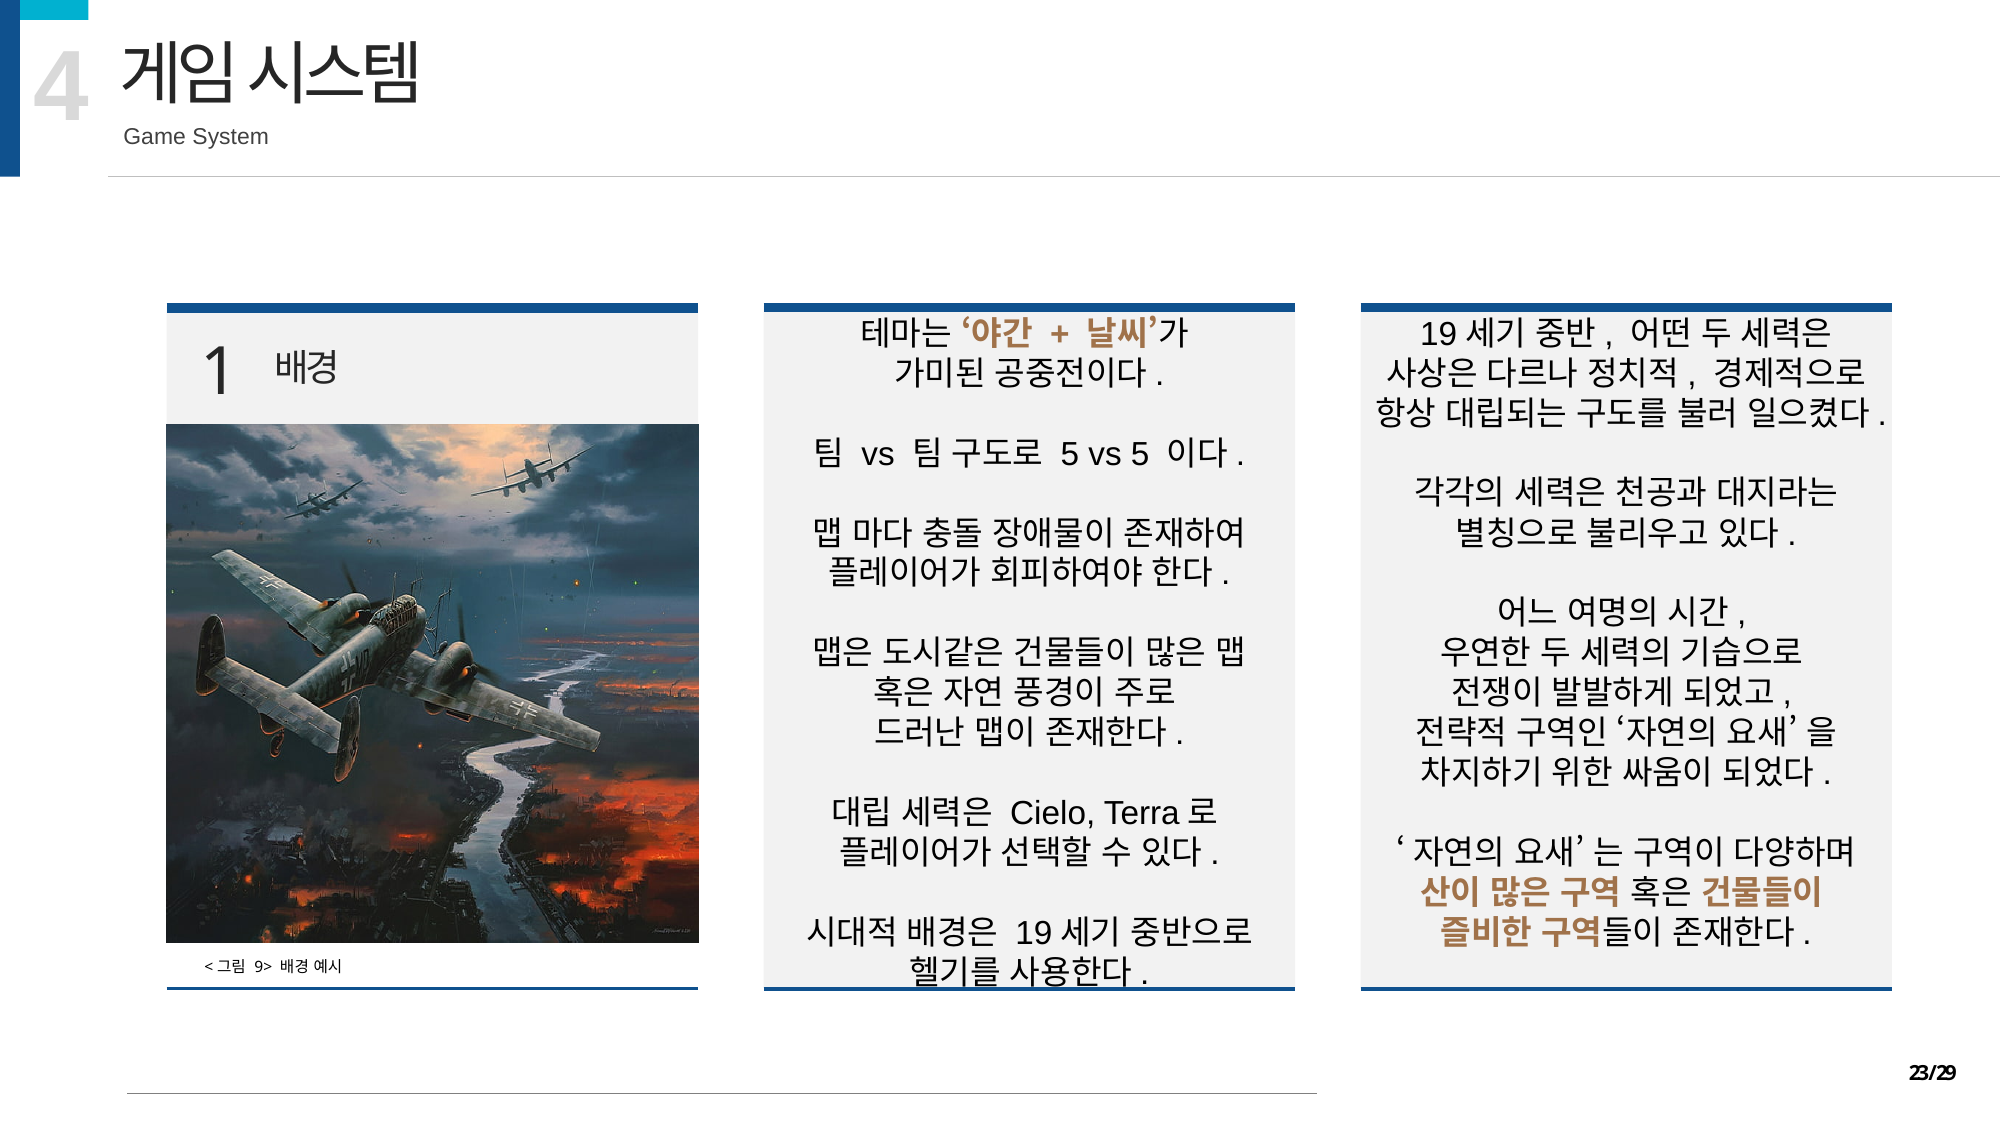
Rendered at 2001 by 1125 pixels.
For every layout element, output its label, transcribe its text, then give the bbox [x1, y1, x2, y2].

text_box 테마는 ‘야간 + 날씨’가 가미된 공중전이다. 팀 vs 팀 구도로 5 vs 5 이다. 맵 마다 충돌 장애물이 존재하여 플레이어가 회피하여야 한다. 맵은 도시같은 건물들이 많은 맵 혹은 자연 풍경이 주로 드러난 맵이 존재한다. 대립 세력은 Cielo, Terra로 플레이어가 선택할 수 있다. 시대적 배경은 19세기 중반으로 헬기를 사용한다. [763, 308, 1296, 988]
text_box [1359, 305, 1893, 990]
text_box [1600, 1050, 1988, 1119]
text_box 19세기 중반, 어떤 두 세력은 사상은 다르나 정치적, 경제적으로 항상 대립되는 구도를 불러 일으켰다. 각각의 세력은 천공과 대지라는 별칭으로 불리우고 있다. 어느 여명의 시간, 우연한 두 세력의 기습으로 전쟁이 발발하게 되었고, 전략적 구역인 ‘자연의 요새’ 을 차지하기 위한 싸움이 되었다. ‘자연의 요새’ 는 구역이 다양하며 산이 많은 구역 혹은 건물들이 즐비한 구역들이 존재한다. [1360, 308, 1892, 959]
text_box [0, 0, 2000, 177]
text_box 1 [185, 320, 254, 415]
text_box 배경 [259, 337, 355, 397]
picture [166, 424, 699, 943]
text_box <그림 9> 배경 예시 [166, 945, 560, 983]
text_box 테마는 ‘야간 + 날씨’가 가미된 공중전이다. 팀 vs 팀 구도로 5 vs 5 이다. 맵 마다 충돌 장애물이 존재하여 플레이어가 회피하여야 한다. 맵은 도시같은 건물들이 많은 맵 혹은 자연 풍경이 주로 드러난 맵이 존재한다. 대립 세력은 Cielo, Terra로 플레이어가 선택할 수 있다. 시대적 배경은 19세기 중반으로 헬기를 사용한다. [763, 990, 1296, 999]
text_box [166, 309, 699, 424]
text_box 23 / 29 [1894, 1051, 1972, 1092]
